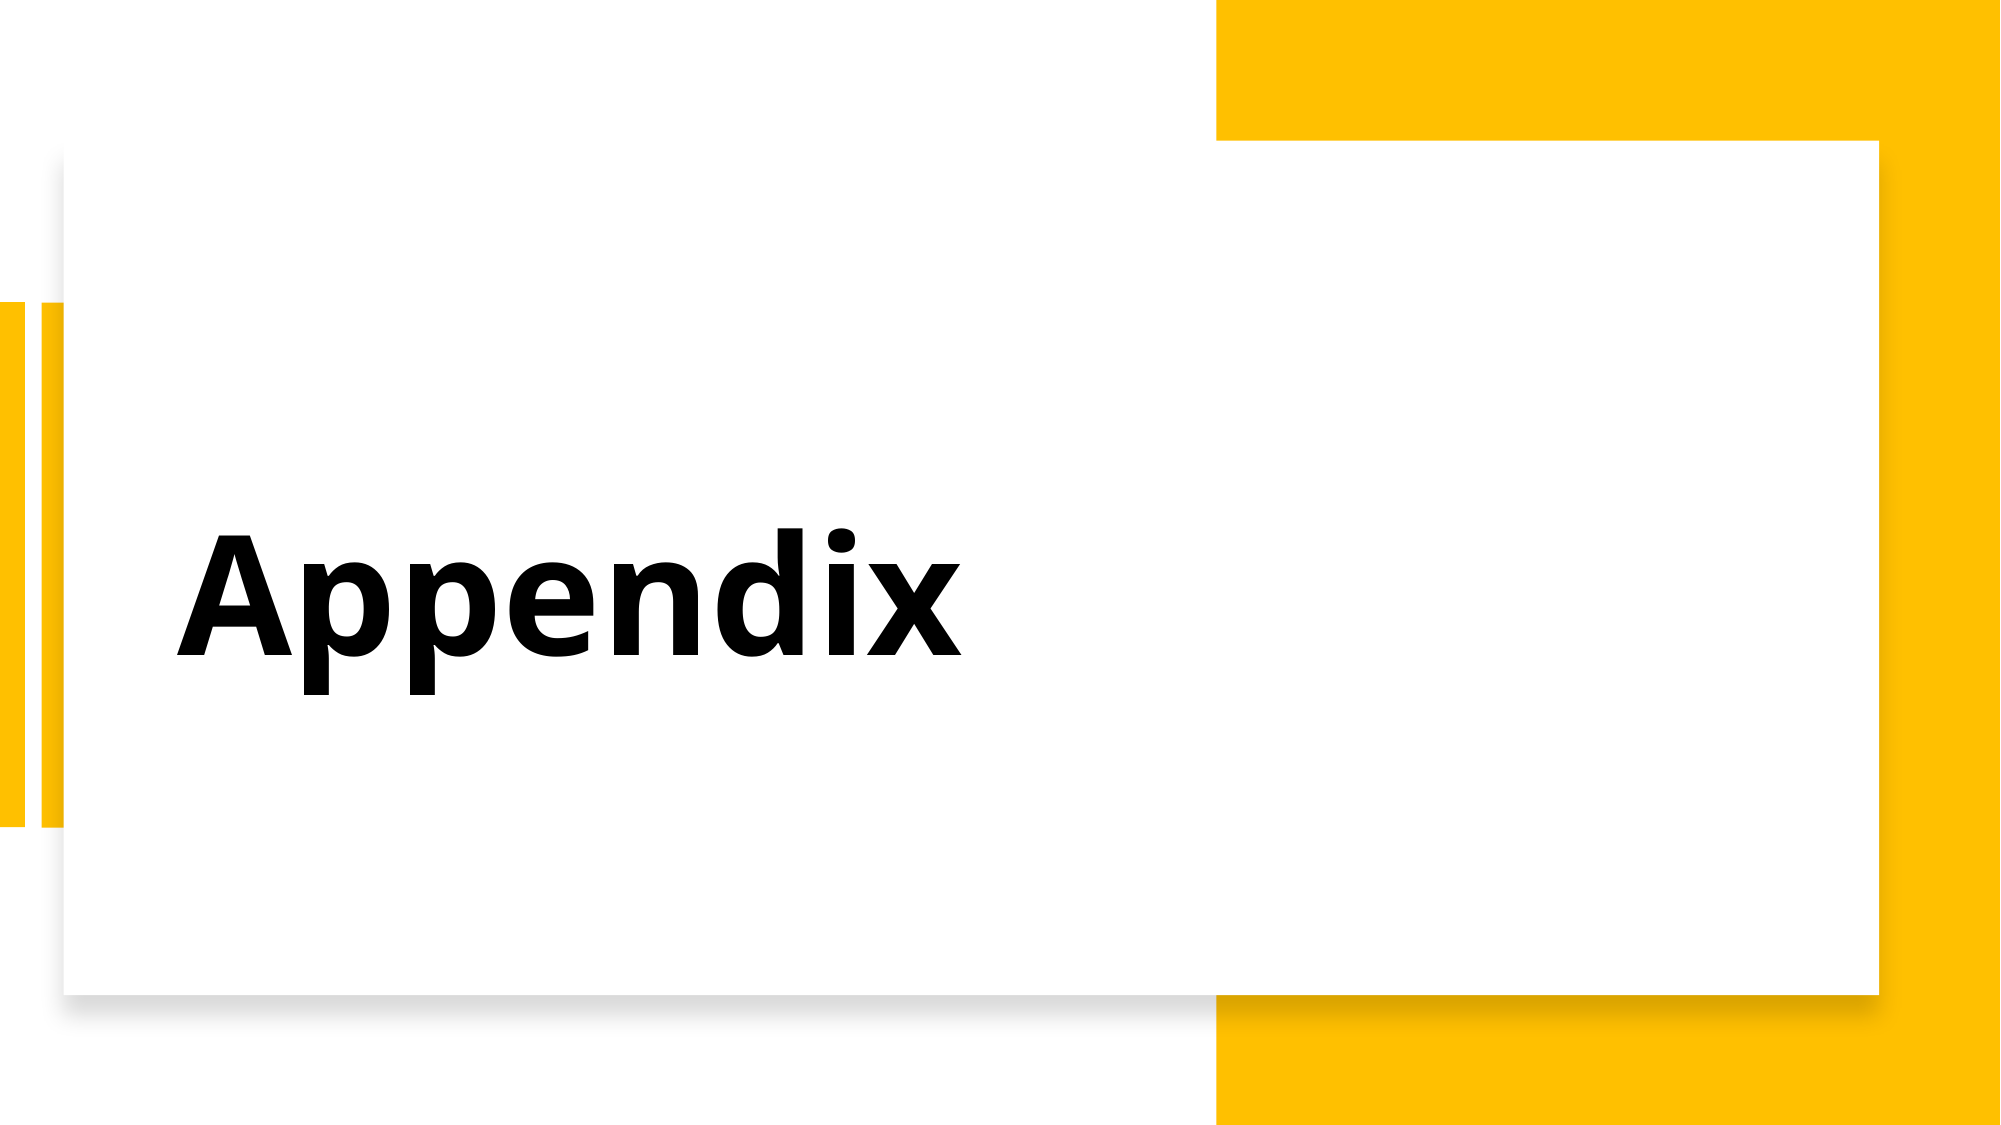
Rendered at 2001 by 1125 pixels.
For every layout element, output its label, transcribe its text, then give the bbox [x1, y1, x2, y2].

title Appendix [162, 503, 1788, 929]
text_box [1215, 0, 2000, 1125]
text_box [63, 140, 1880, 996]
text_box [41, 302, 53, 829]
text_box [0, 0, 1215, 1125]
text_box [0, 301, 26, 828]
